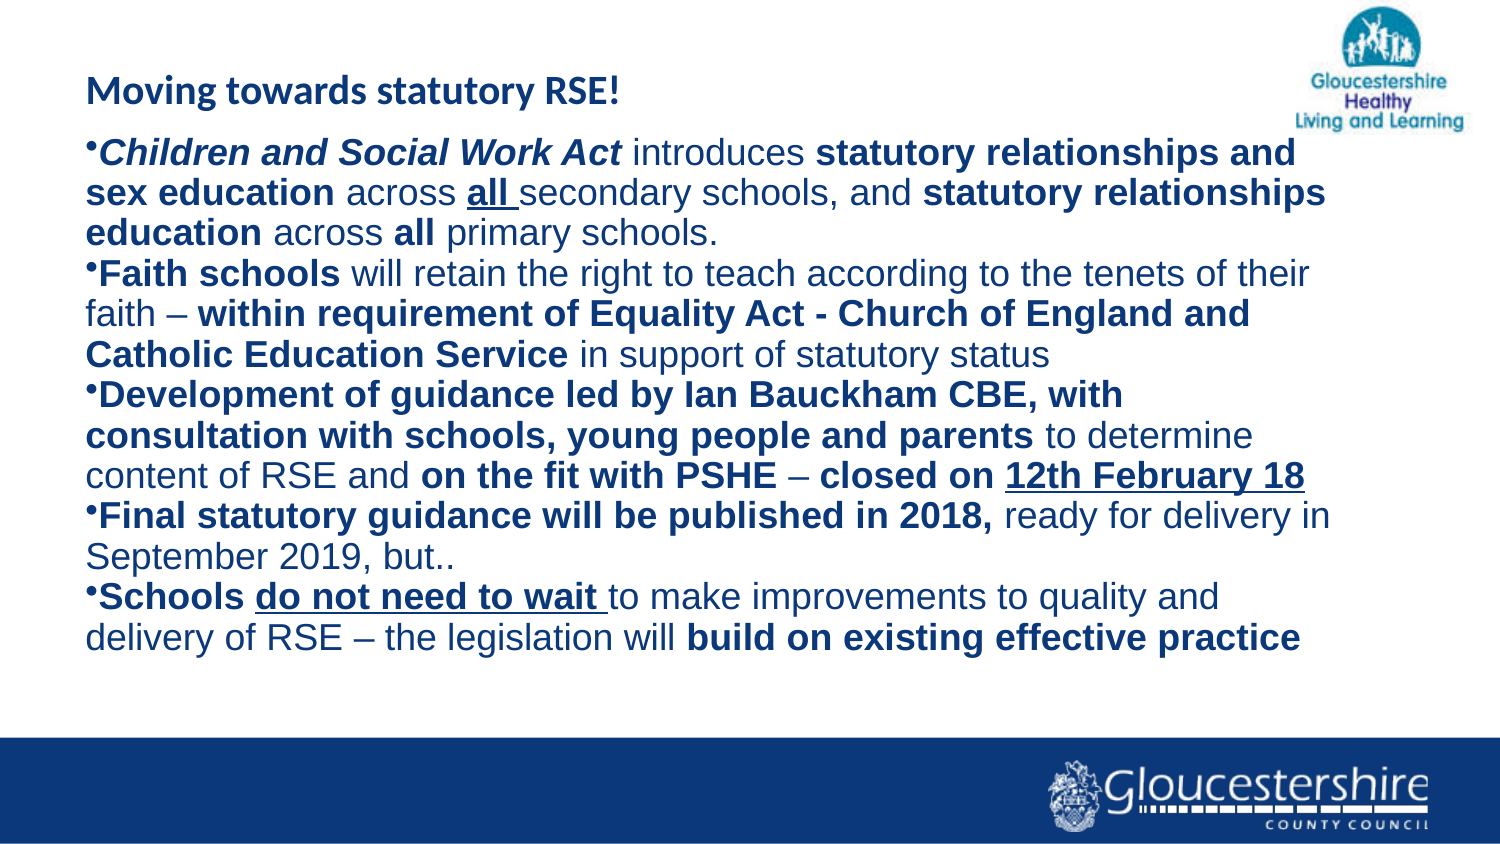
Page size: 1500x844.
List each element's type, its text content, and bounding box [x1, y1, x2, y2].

picture [1284, 0, 1476, 135]
text_box Moving towards statutory RSE! [70, 55, 667, 121]
text_box Children and Social Work Act introduces statutory relationships and sex education across all secondary schools, and statutory relationships education across all primary schools. Faith schools will retain the right to teach according to the tenets of their faith – within requirement of Equality Act - Church of England and Catholic Education Service in support of statutory status Development of guidance led by Ian Bauckham CBE, with consultation with schools, young people and parents to determine content of RSE and on the fit with PSHE – closed on 12th February 18 Final statutory guidance will be published in 2018, ready for delivery in September 2019, but.. Schools do not need to wait to make improvements to quality and delivery of RSE – the legislation will build on existing effective practice [70, 125, 1347, 666]
